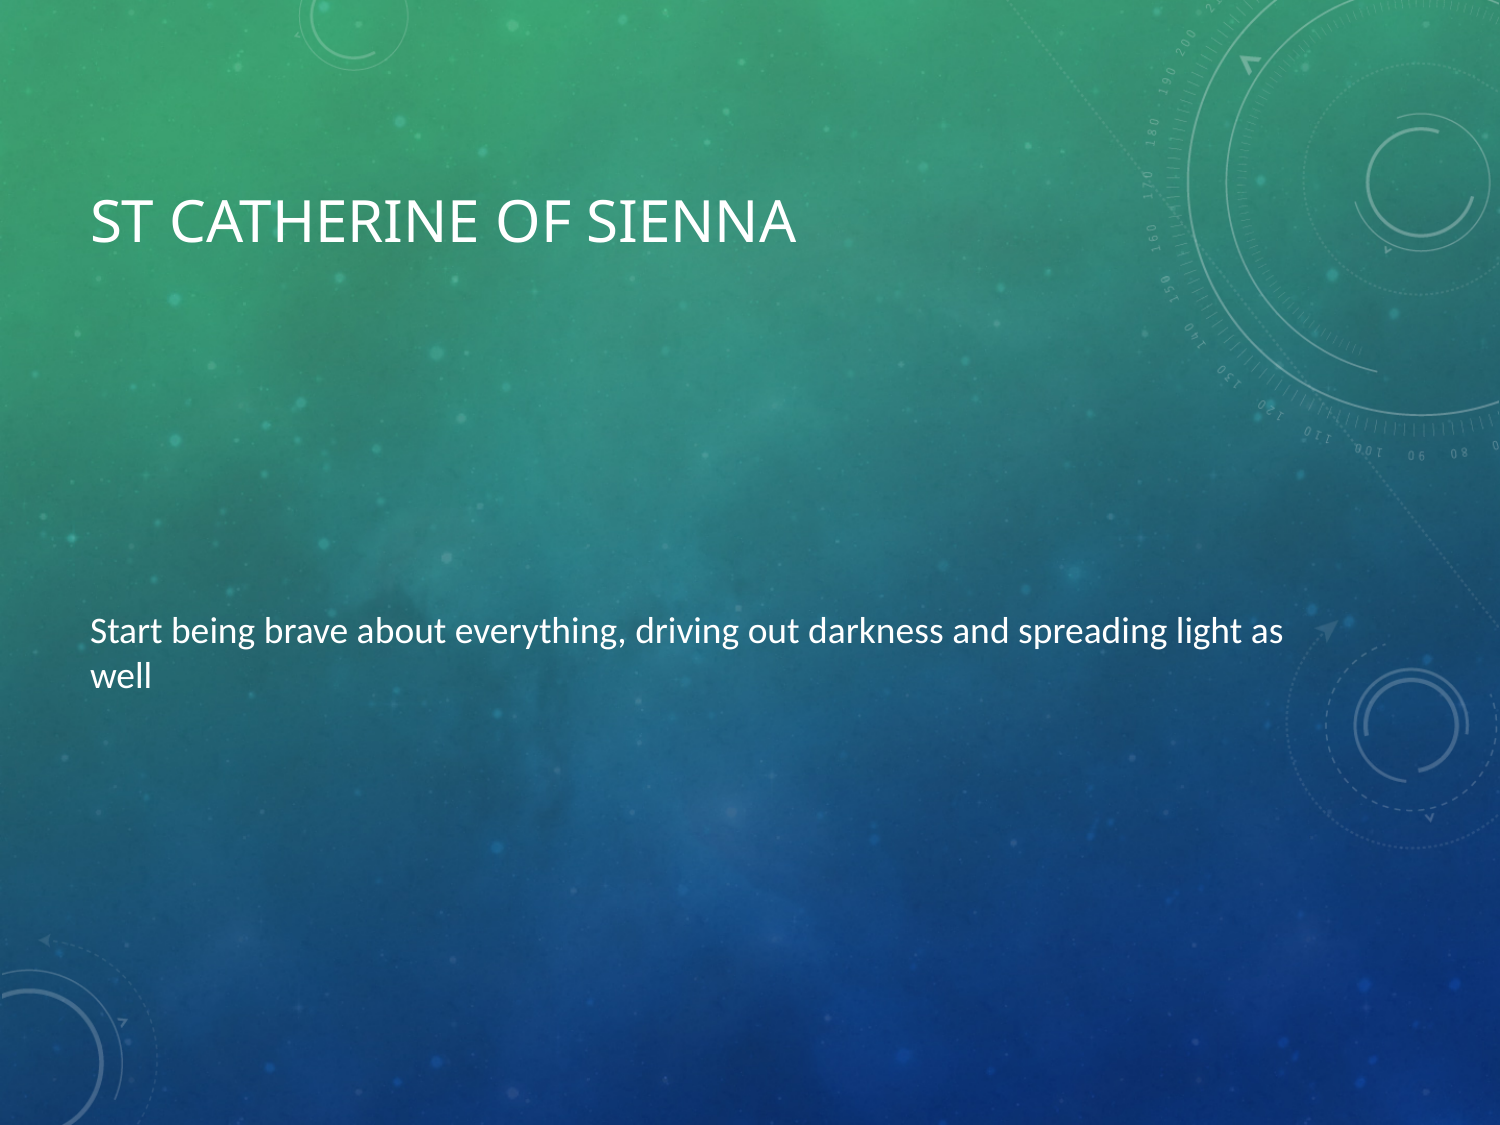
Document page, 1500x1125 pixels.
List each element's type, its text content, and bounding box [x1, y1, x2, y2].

picture [0, 0, 1500, 1125]
title St Catherine of Sienna [75, 99, 1350, 339]
list Start being brave about everything, driving out darkness and spreading light as well [75, 351, 1350, 950]
